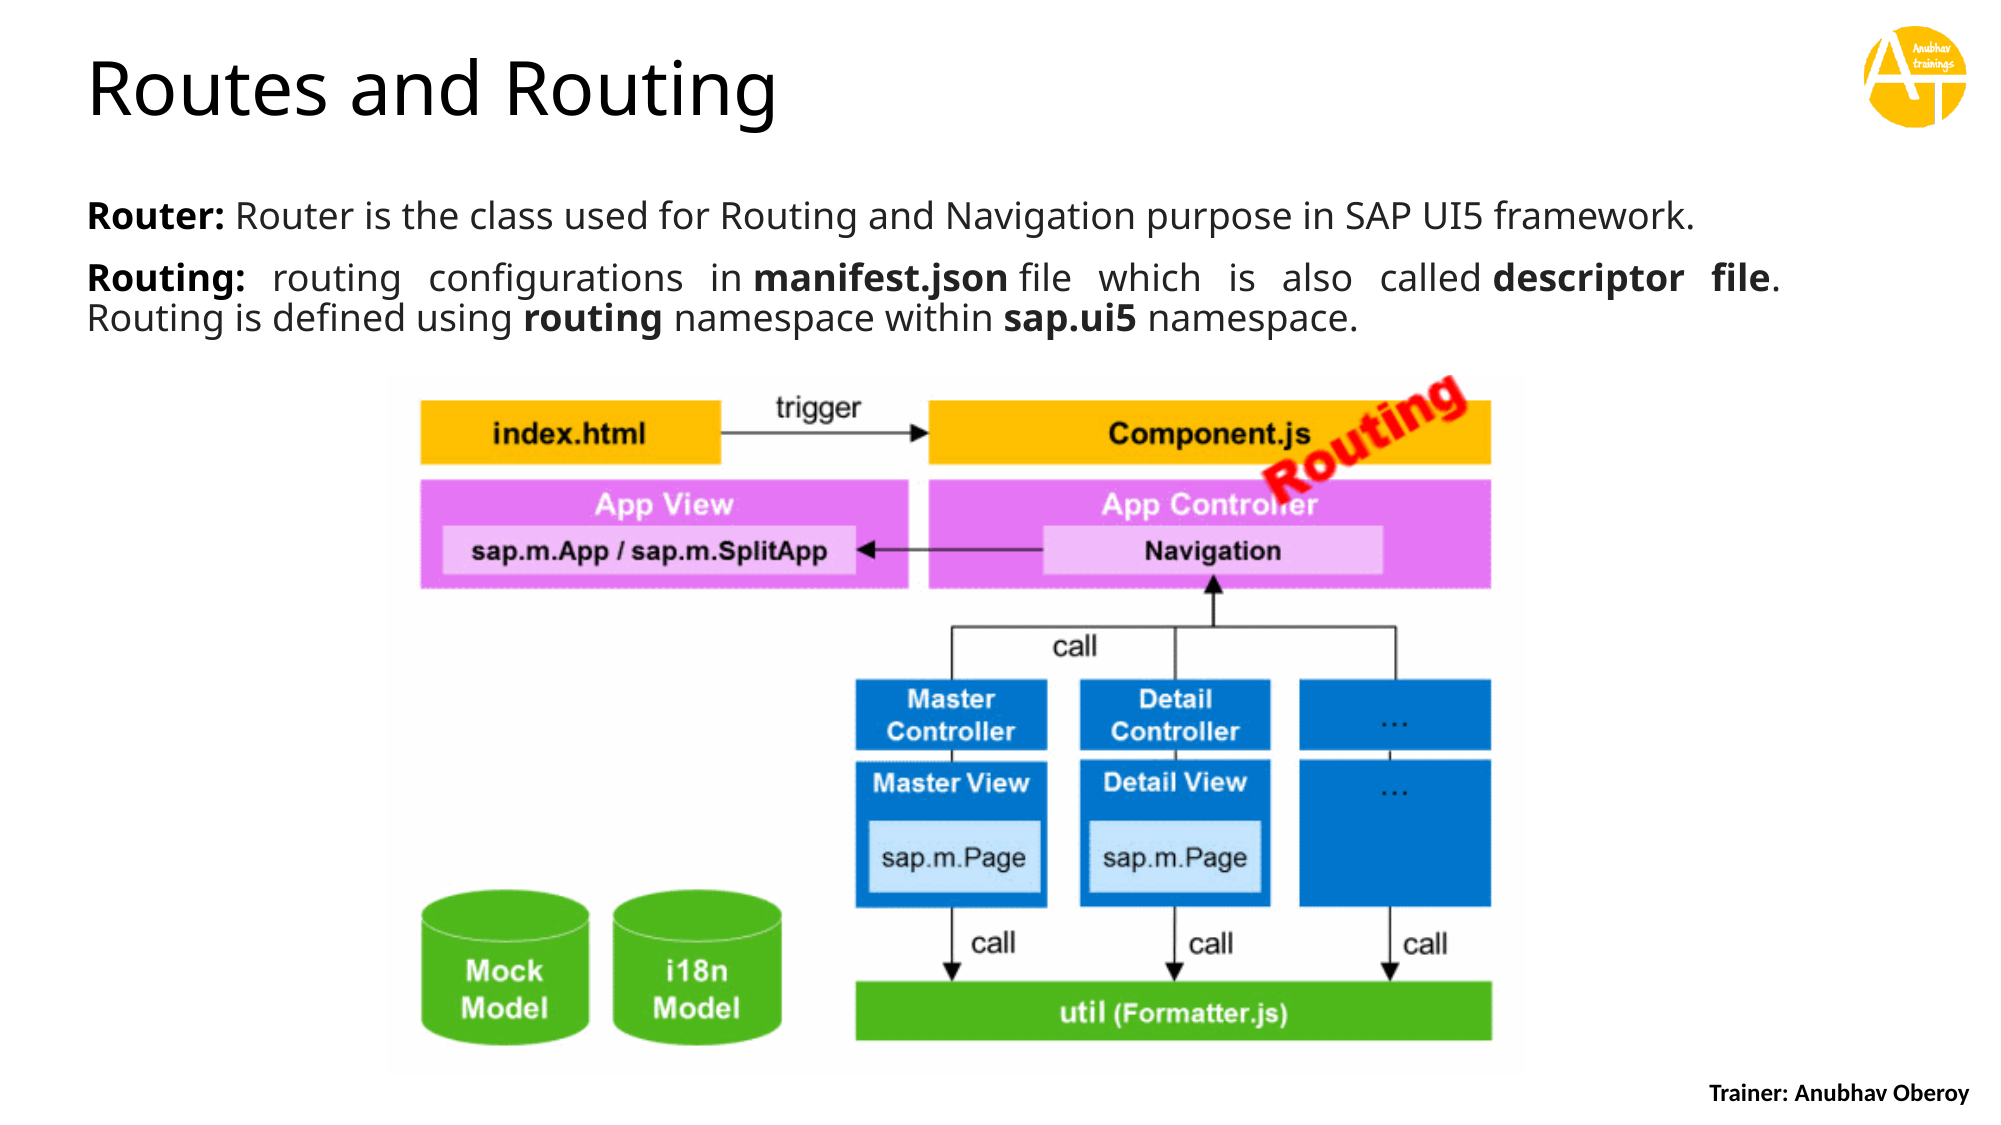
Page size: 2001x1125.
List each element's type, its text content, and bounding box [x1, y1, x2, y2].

text_box Trainer: Anubhav Oberoy [1657, 1074, 2000, 1109]
picture [387, 375, 1526, 1075]
title Routes and Routing [71, 20, 1797, 162]
picture [1853, 19, 1972, 136]
list Router: Router is the class used for Routing and Navigation purpose in SAP UI5 framework. Routing: routing configurations in manifest.json file which is also called descriptor file. Routing is defined using routing namespace within sap.ui5 namespace. [71, 189, 1797, 531]
